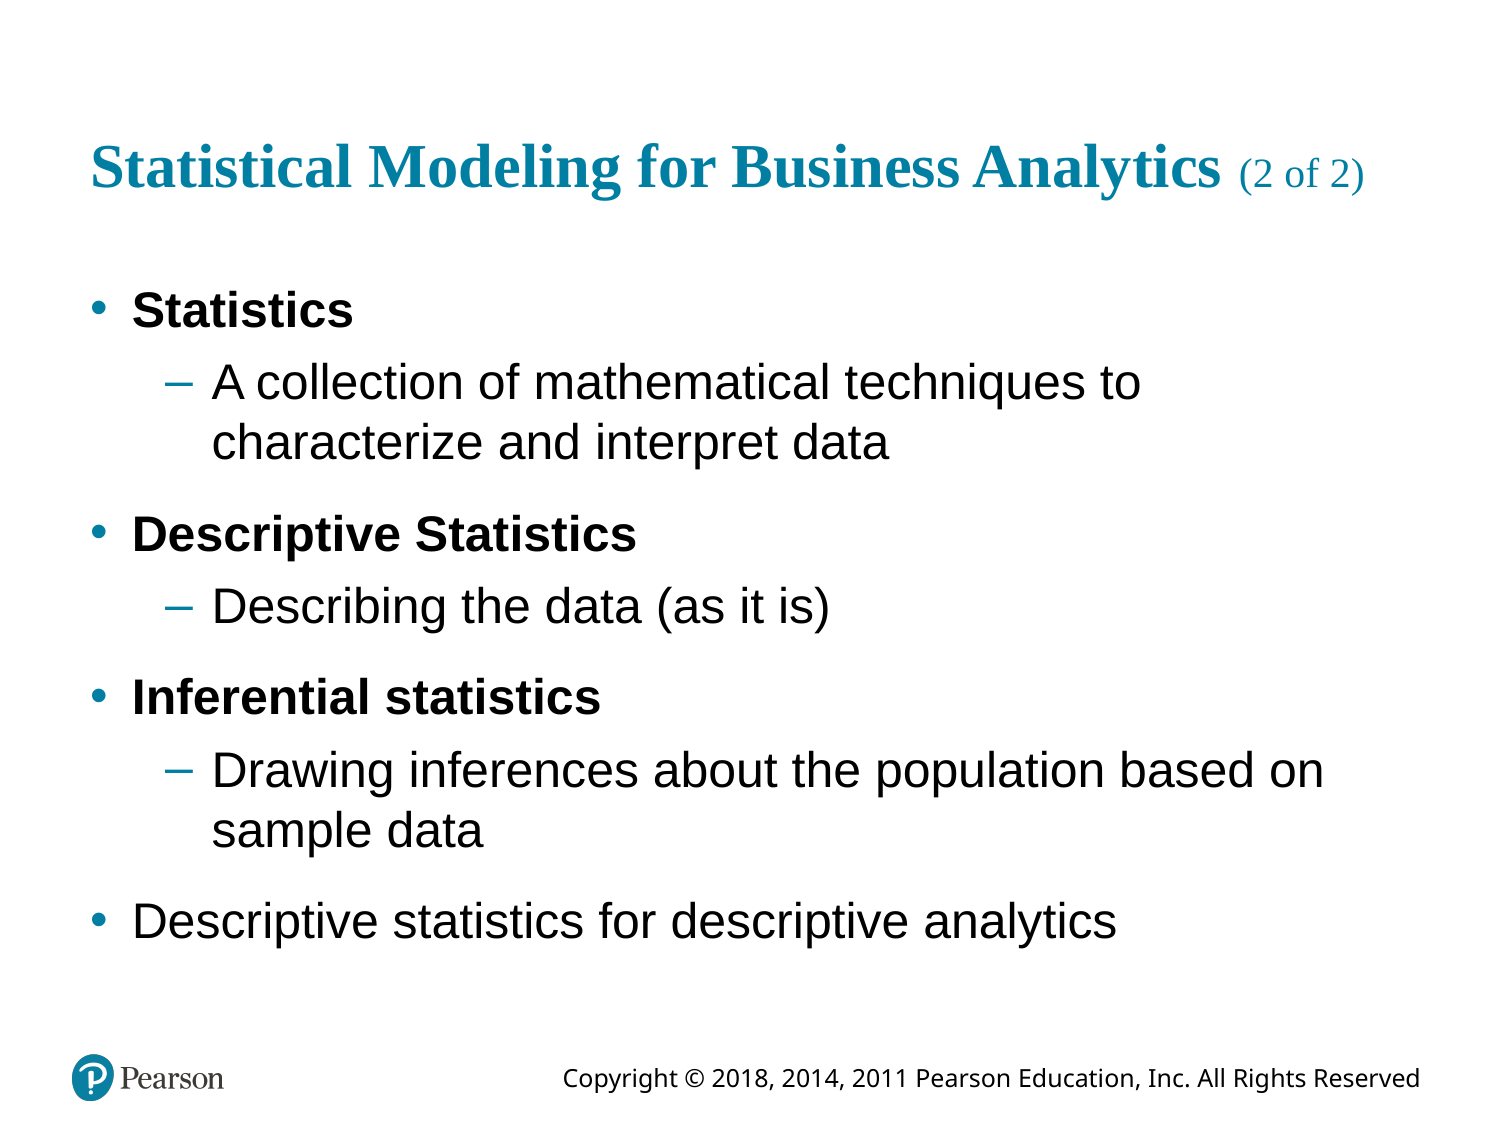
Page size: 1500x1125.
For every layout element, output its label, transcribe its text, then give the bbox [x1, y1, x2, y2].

picture [72, 1087, 83, 1101]
list Statistics A collection of mathematical techniques to characterize and interpret data Descriptive Statistics Describing the data (as it is) Inferential statistics Drawing inferences about the population based on sample data Descriptive statistics for descriptive analytics [75, 262, 1425, 1005]
picture [80, 1063, 106, 1088]
title Statistical Modeling for Business Analytics (2 of 2) [75, 35, 1425, 216]
picture [98, 1054, 224, 1101]
picture [72, 1054, 88, 1070]
